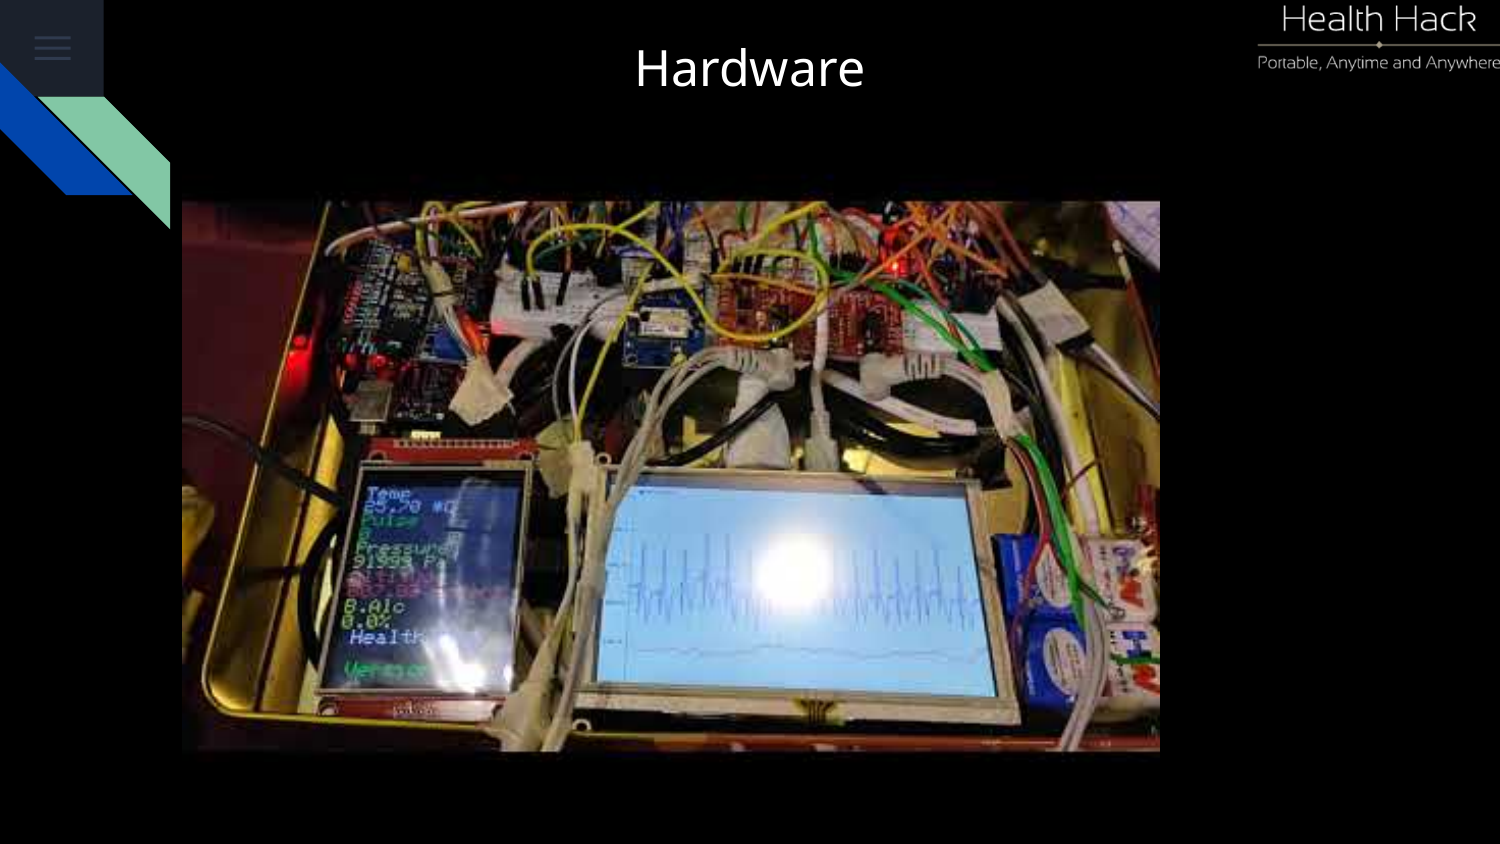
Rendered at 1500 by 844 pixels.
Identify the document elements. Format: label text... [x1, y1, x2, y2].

title Hardware [0, 12, 1500, 111]
picture [181, 110, 1161, 844]
picture [1254, 0, 1500, 72]
